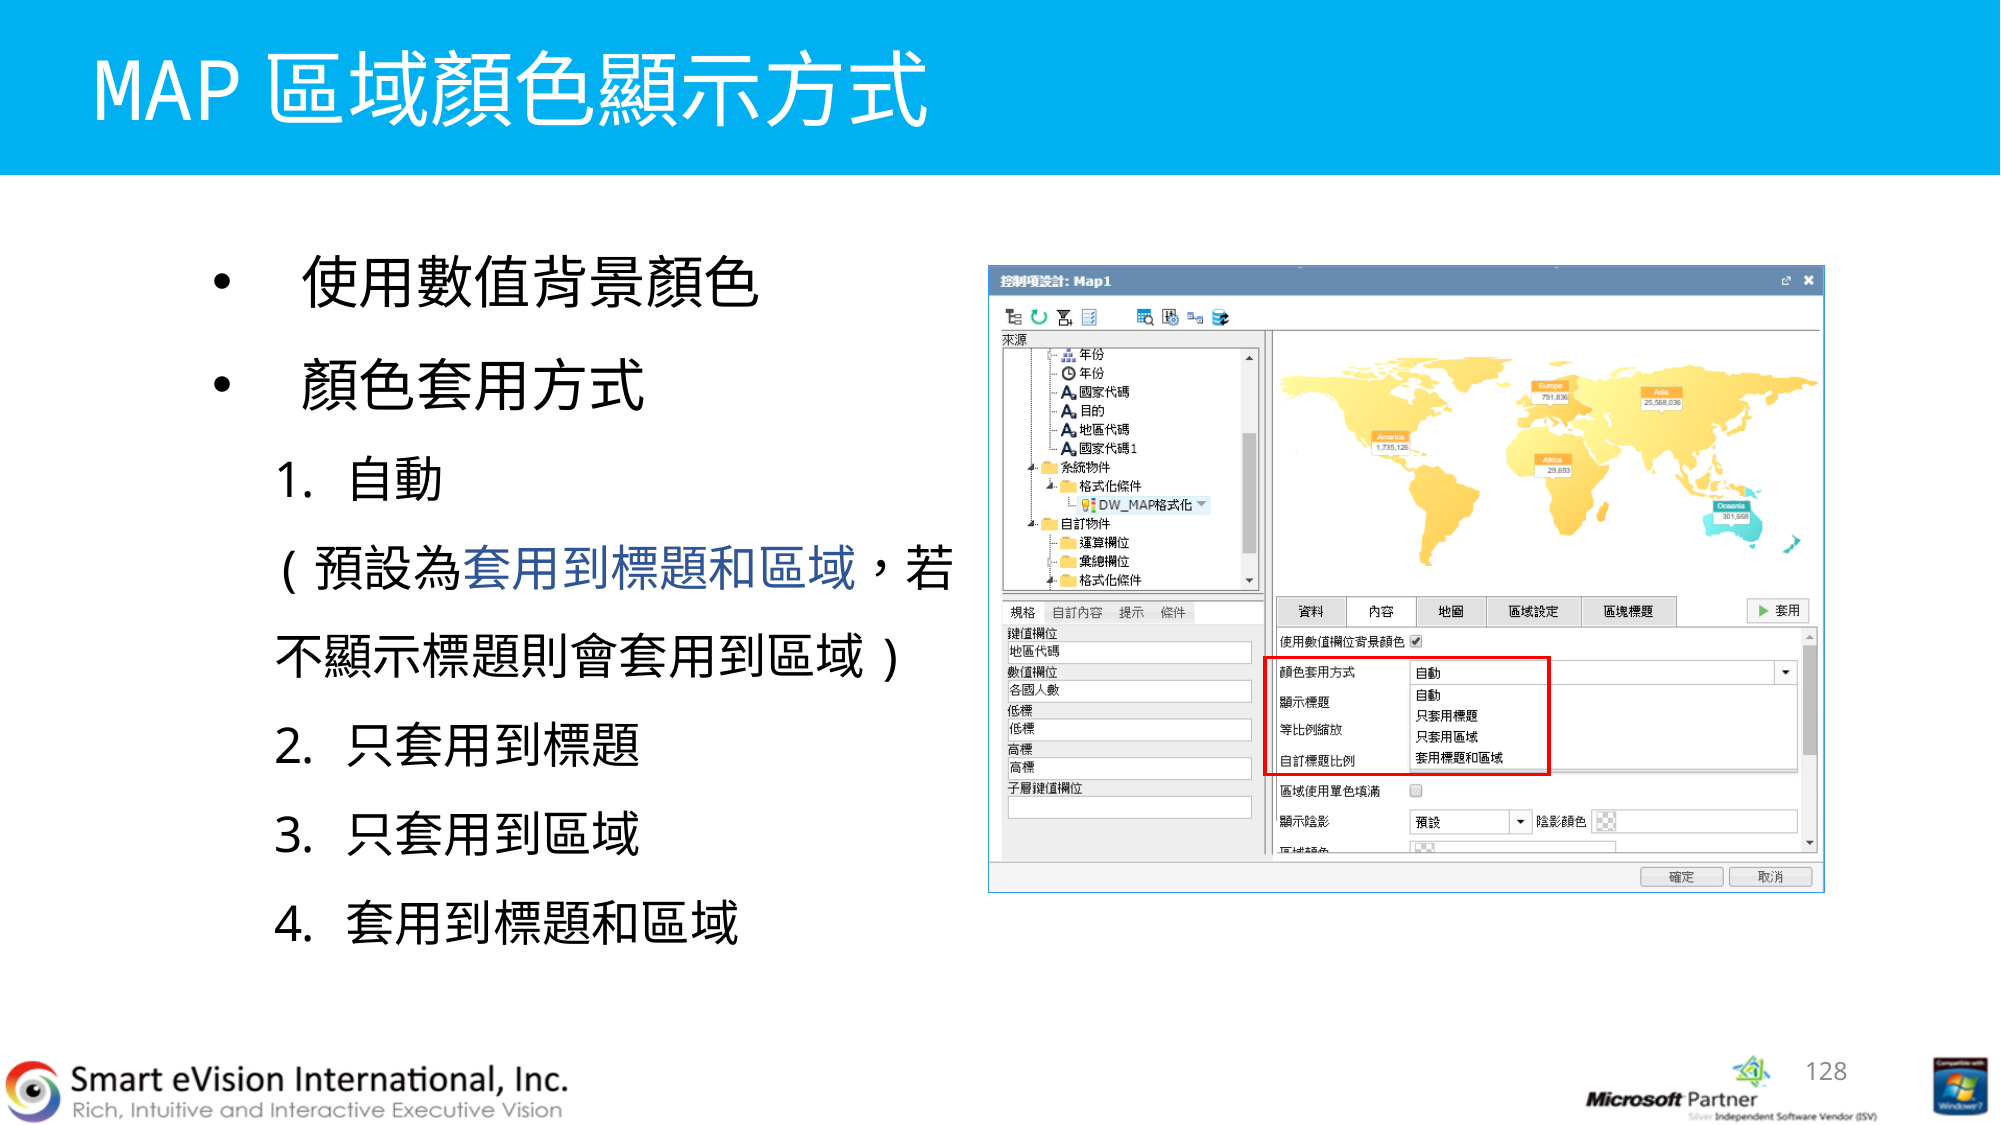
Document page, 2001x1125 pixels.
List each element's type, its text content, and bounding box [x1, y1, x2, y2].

title MAP區域顏色顯示方式 [78, 29, 1843, 145]
list 使用數值背景顏色 顏色套用方式 自動 (預設為套用到標題和區域，若不顯示標題則會套用到區域) 只套用到標題 只套用到區域 套用到標題和區域 [197, 204, 975, 1043]
picture [988, 265, 1825, 893]
slide_number 128 [1325, 1042, 1863, 1103]
